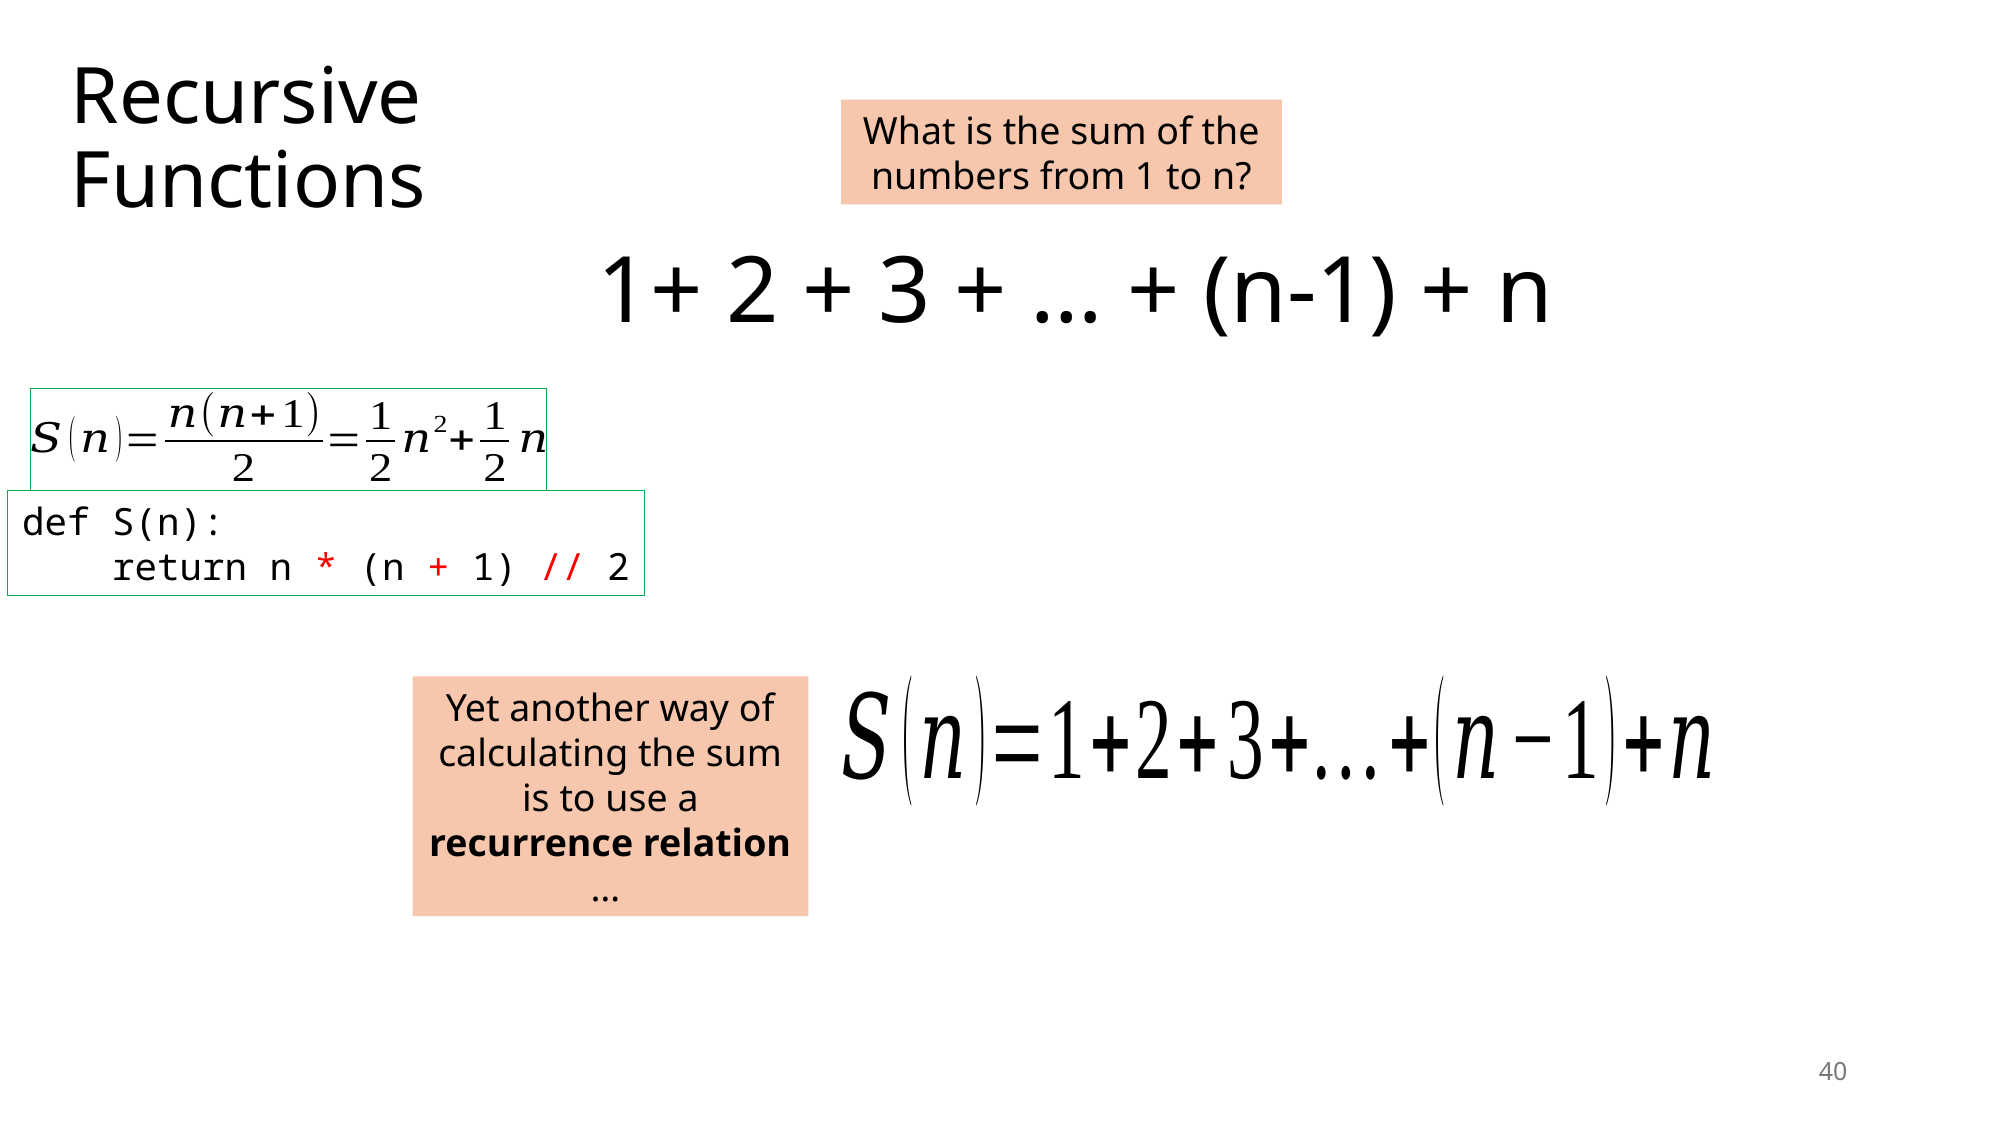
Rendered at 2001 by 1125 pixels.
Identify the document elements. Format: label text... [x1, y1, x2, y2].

text_box def S(n): return n * (n + 1) // 2 [7, 490, 645, 595]
slide_number 40 [1412, 1042, 1863, 1103]
text_box What is the sum of the numbers from 1 to n? [841, 99, 1282, 205]
text_box Yet another way of calculating the sum is to use a recurrence relation … [412, 676, 809, 917]
text_box 1+ 2 + 3 + … + (n-1) + n [582, 223, 1570, 349]
title Recursive Functions [55, 31, 462, 249]
